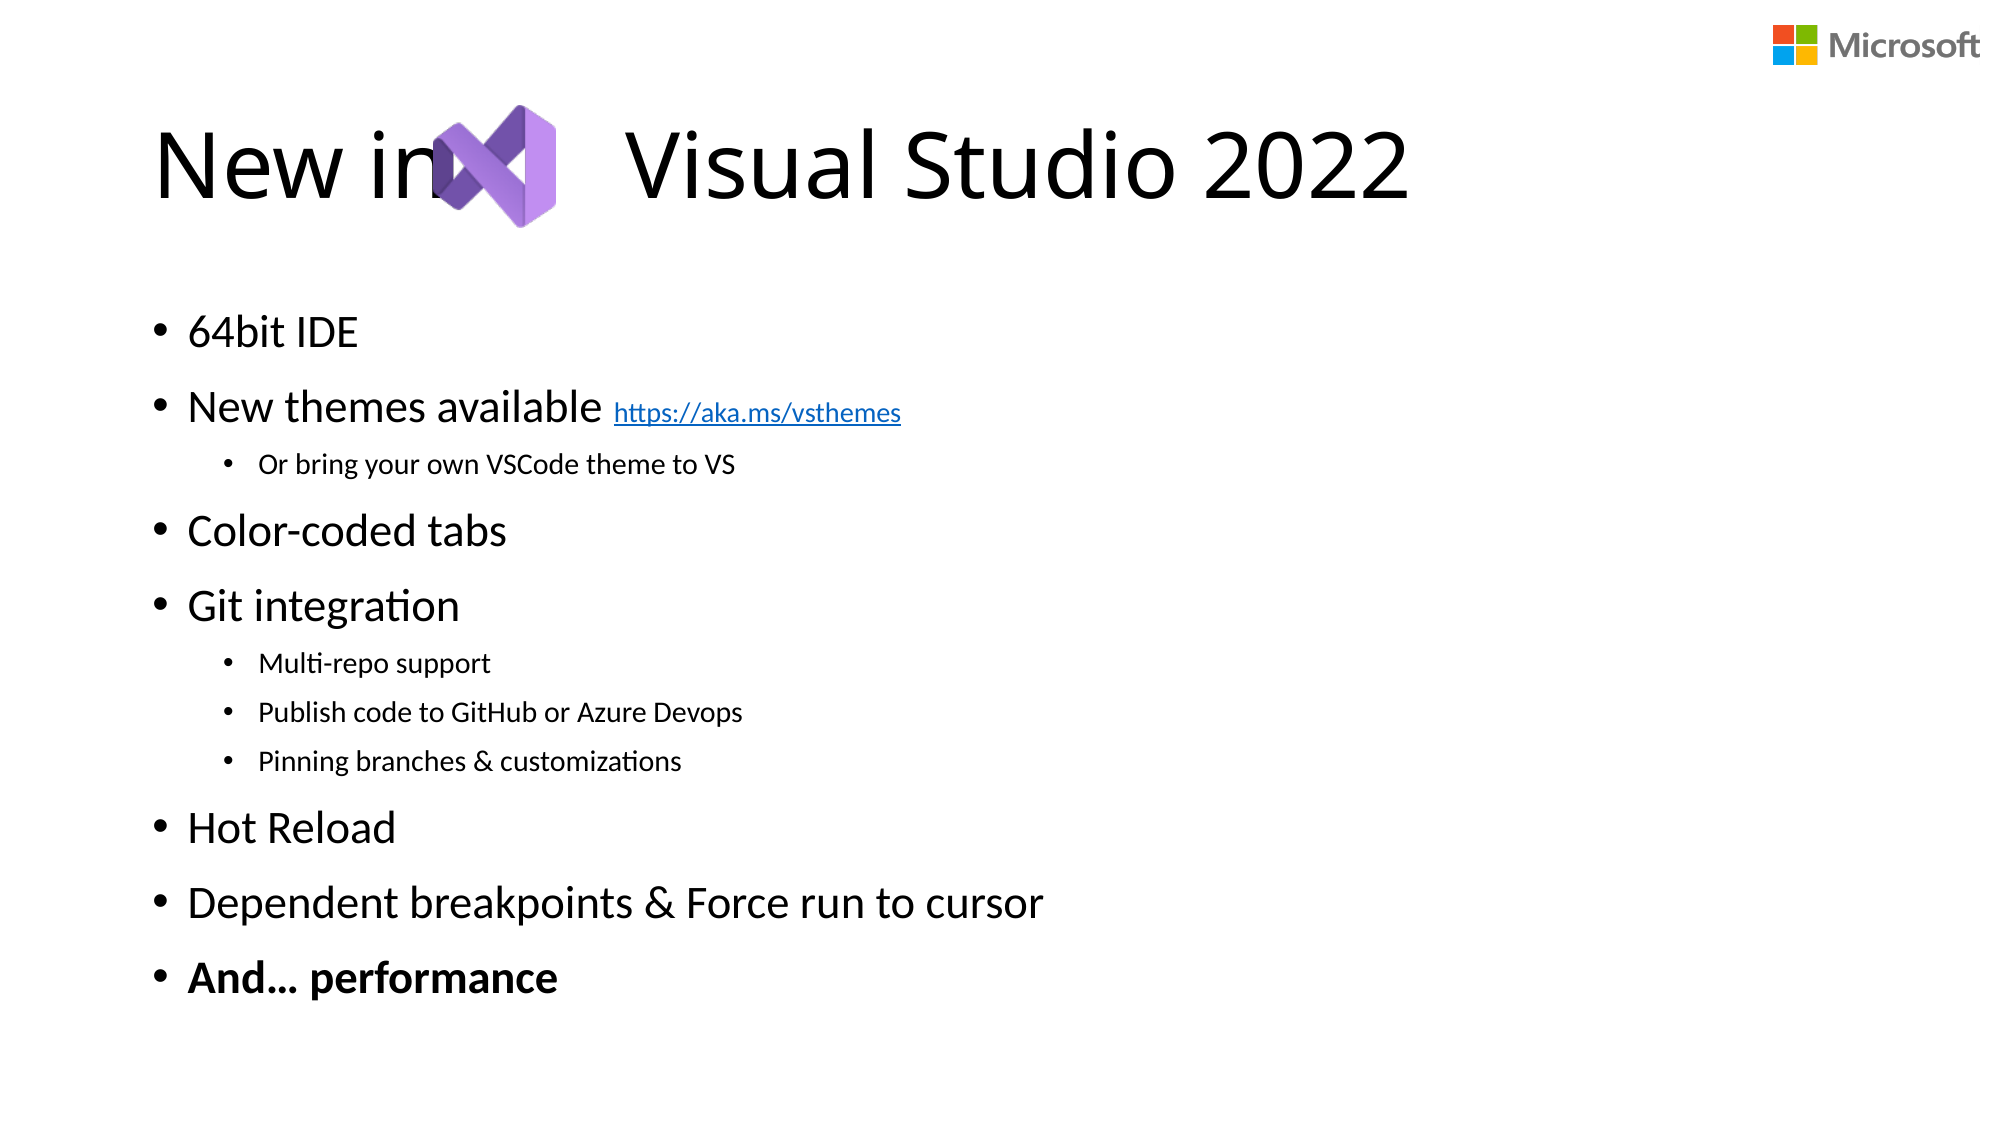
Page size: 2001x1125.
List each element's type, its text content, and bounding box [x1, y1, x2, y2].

picture [433, 105, 556, 228]
picture [1773, 25, 1980, 65]
list 64bit IDE New themes available https://aka.ms/vsthemes Or bring your own VSCode theme to VS Color-coded tabs Git integration Multi-repo support Publish code to GitHub or Azure Devops Pinning branches & customizations Hot Reload Dependent breakpoints & Force run to cursor And… performance [137, 299, 1863, 1014]
title New in Visual Studio 2022 [137, 59, 1863, 278]
